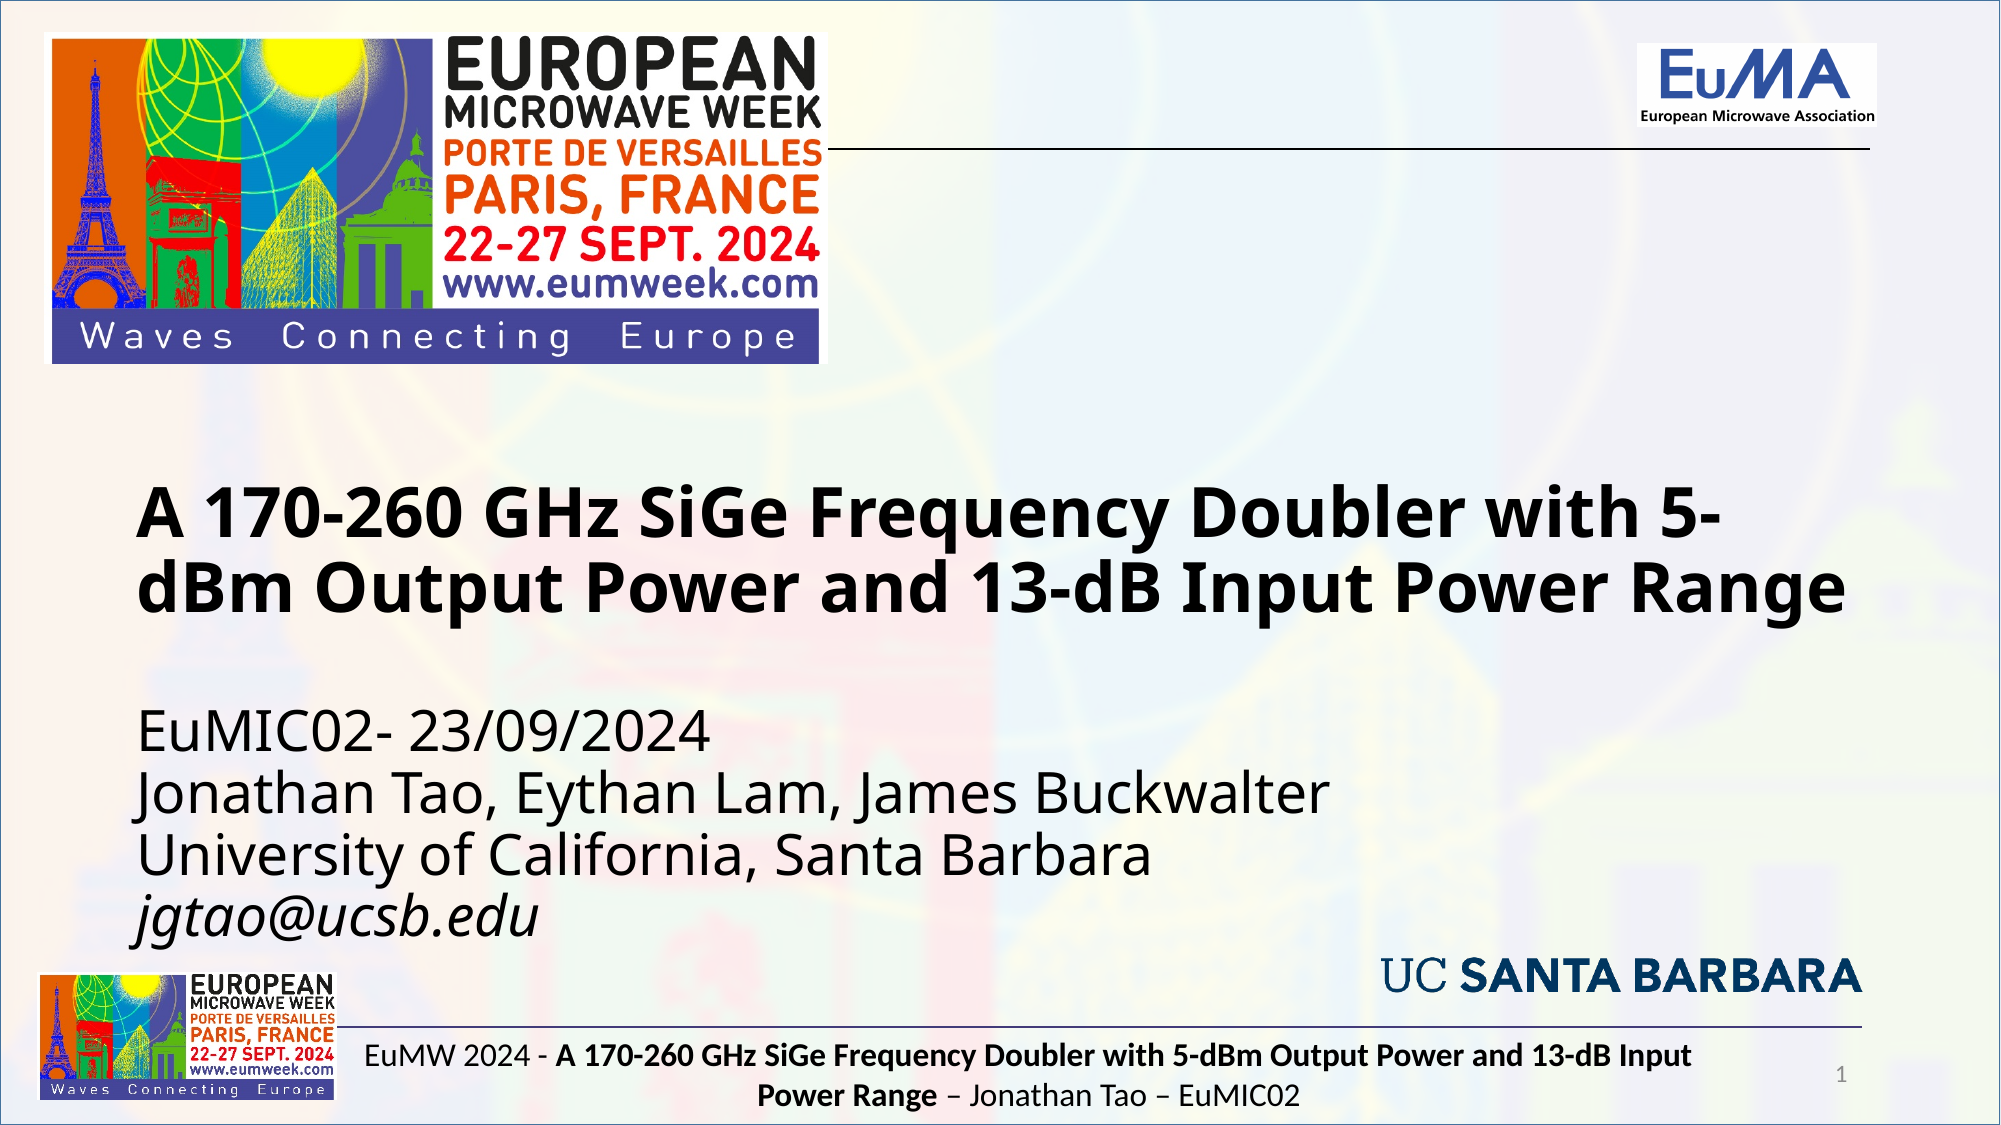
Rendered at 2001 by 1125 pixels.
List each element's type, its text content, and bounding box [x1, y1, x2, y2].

title A 170-260 GHz SiGe Frequency Doubler with 5-dBm Output Power and 13-dB Input Power Range EuMIC02- 23/09/2024 Jonathan Tao, Eythan Lam, James Buckwalter University of California, Santa Barbara jgtao@ucsb.edu [121, 411, 1879, 957]
picture [44, 32, 828, 364]
picture [1637, 43, 1877, 127]
picture [1380, 956, 1863, 993]
picture [37, 972, 337, 1100]
slide_number 1 [1703, 1042, 1863, 1103]
